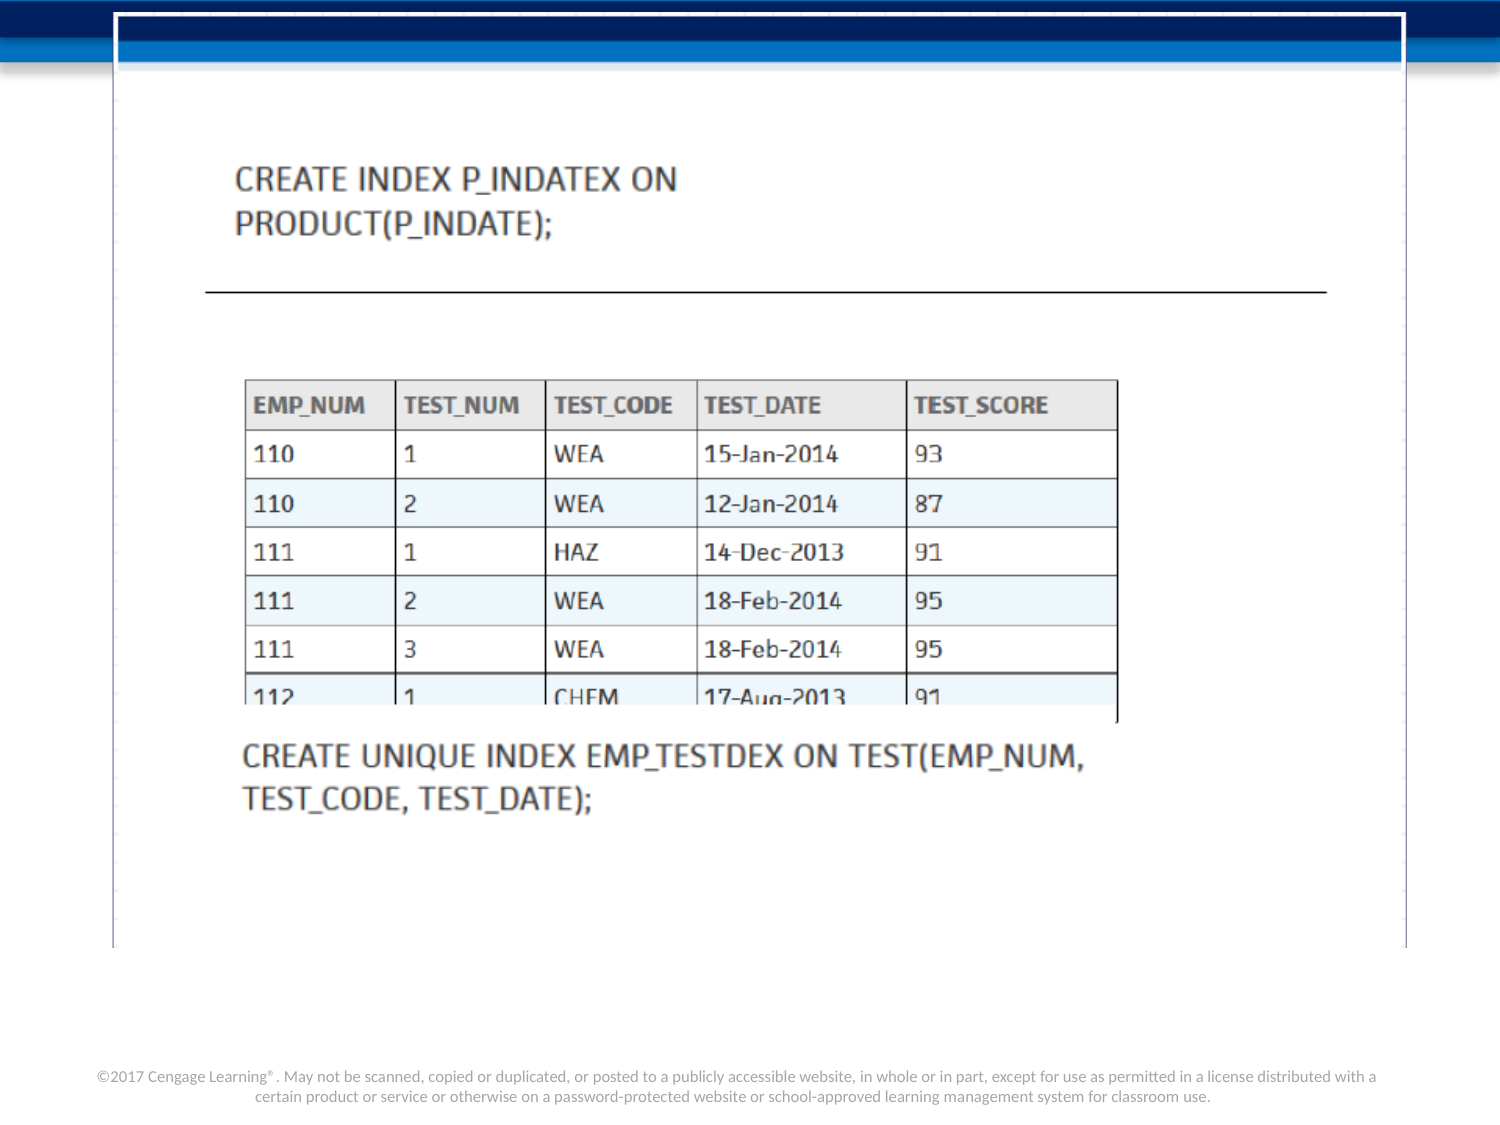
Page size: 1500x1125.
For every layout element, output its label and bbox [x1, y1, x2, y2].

picture [112, 12, 1407, 948]
